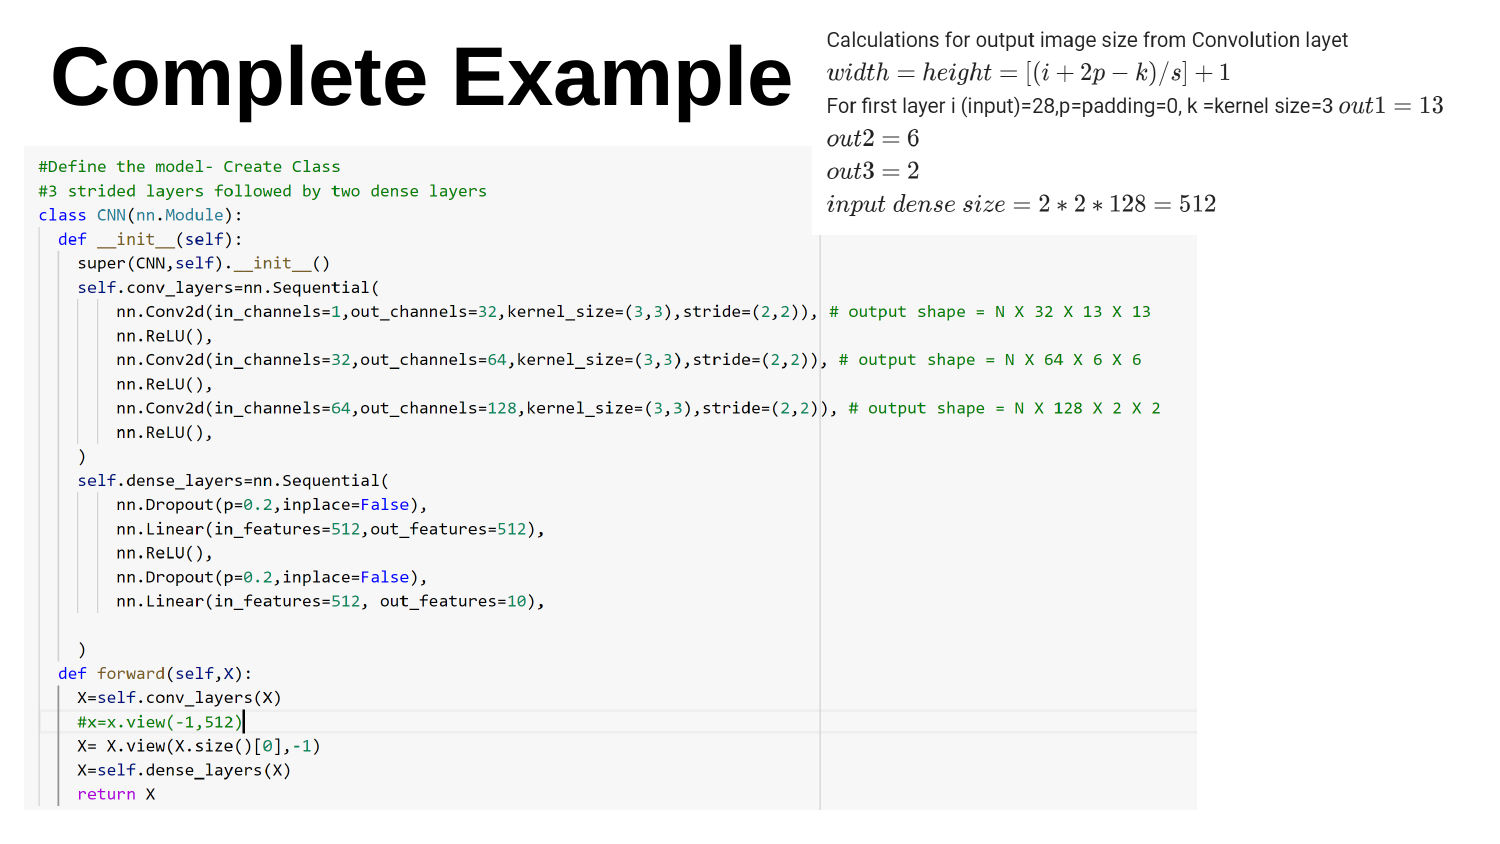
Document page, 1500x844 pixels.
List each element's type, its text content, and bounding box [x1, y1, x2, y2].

picture [24, 21, 1471, 810]
title Complete Example [50, 21, 811, 126]
